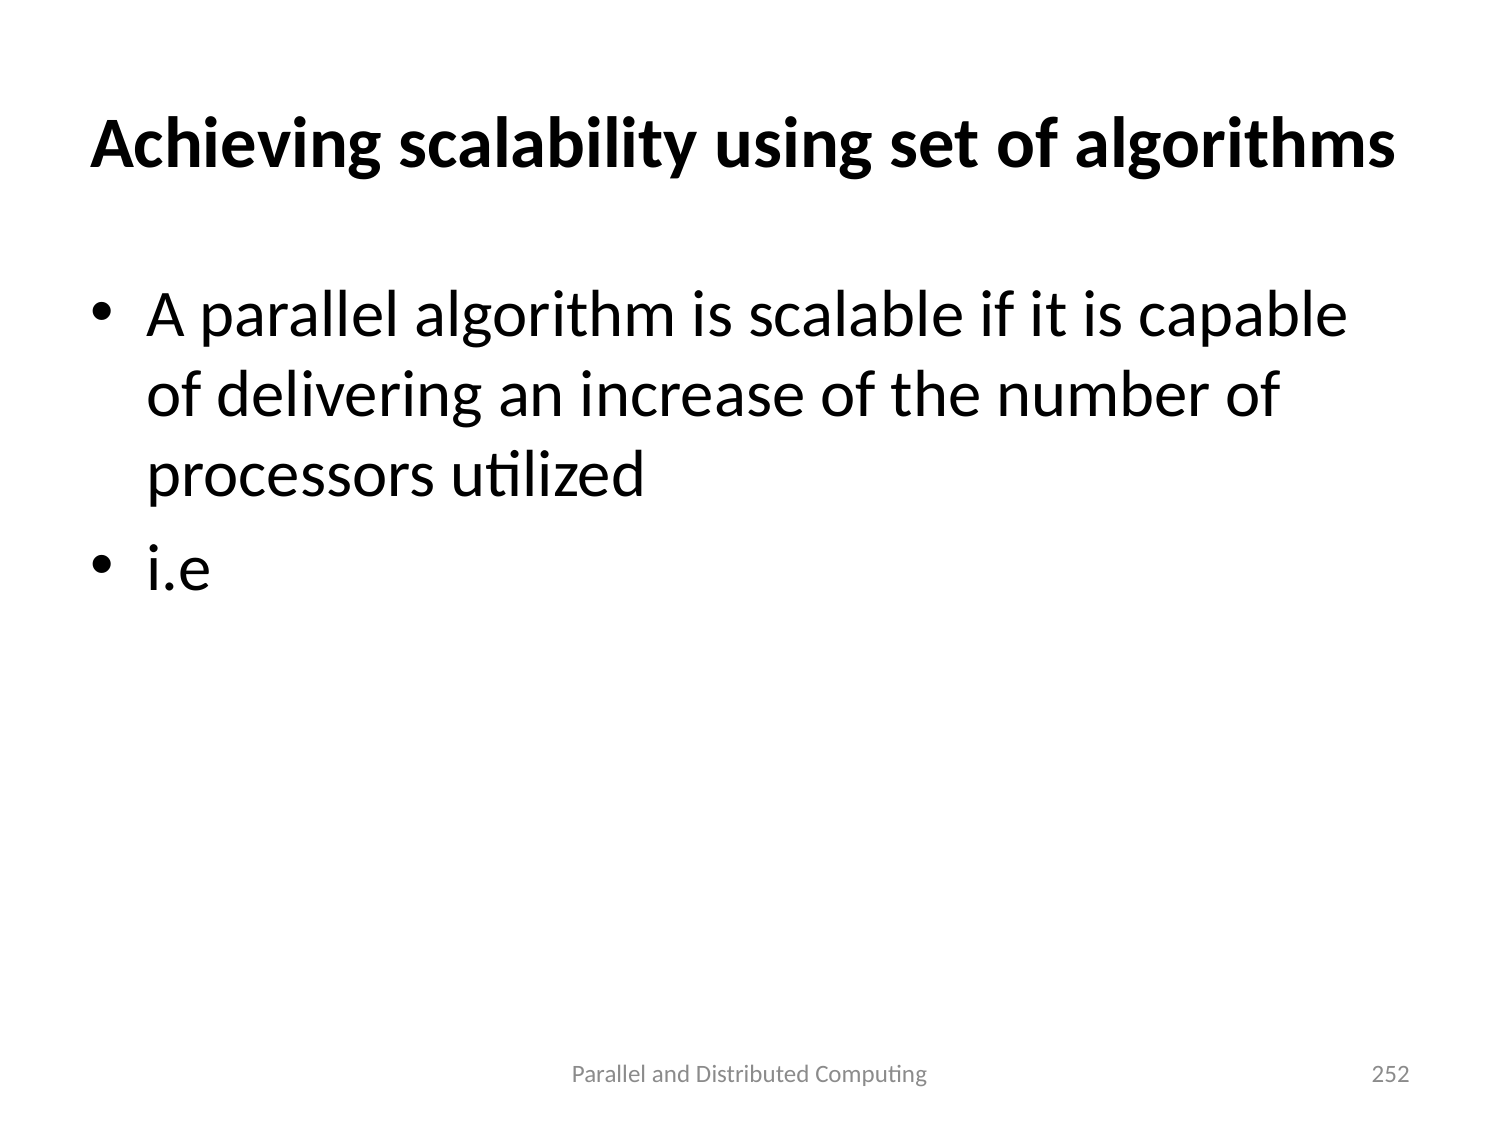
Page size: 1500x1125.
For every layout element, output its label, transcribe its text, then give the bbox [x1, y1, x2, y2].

footer Parallel and Distributed Computing [512, 1042, 988, 1103]
slide_number 252 [1074, 1042, 1425, 1103]
title Achieving scalability using set of algorithms [75, 45, 1425, 233]
